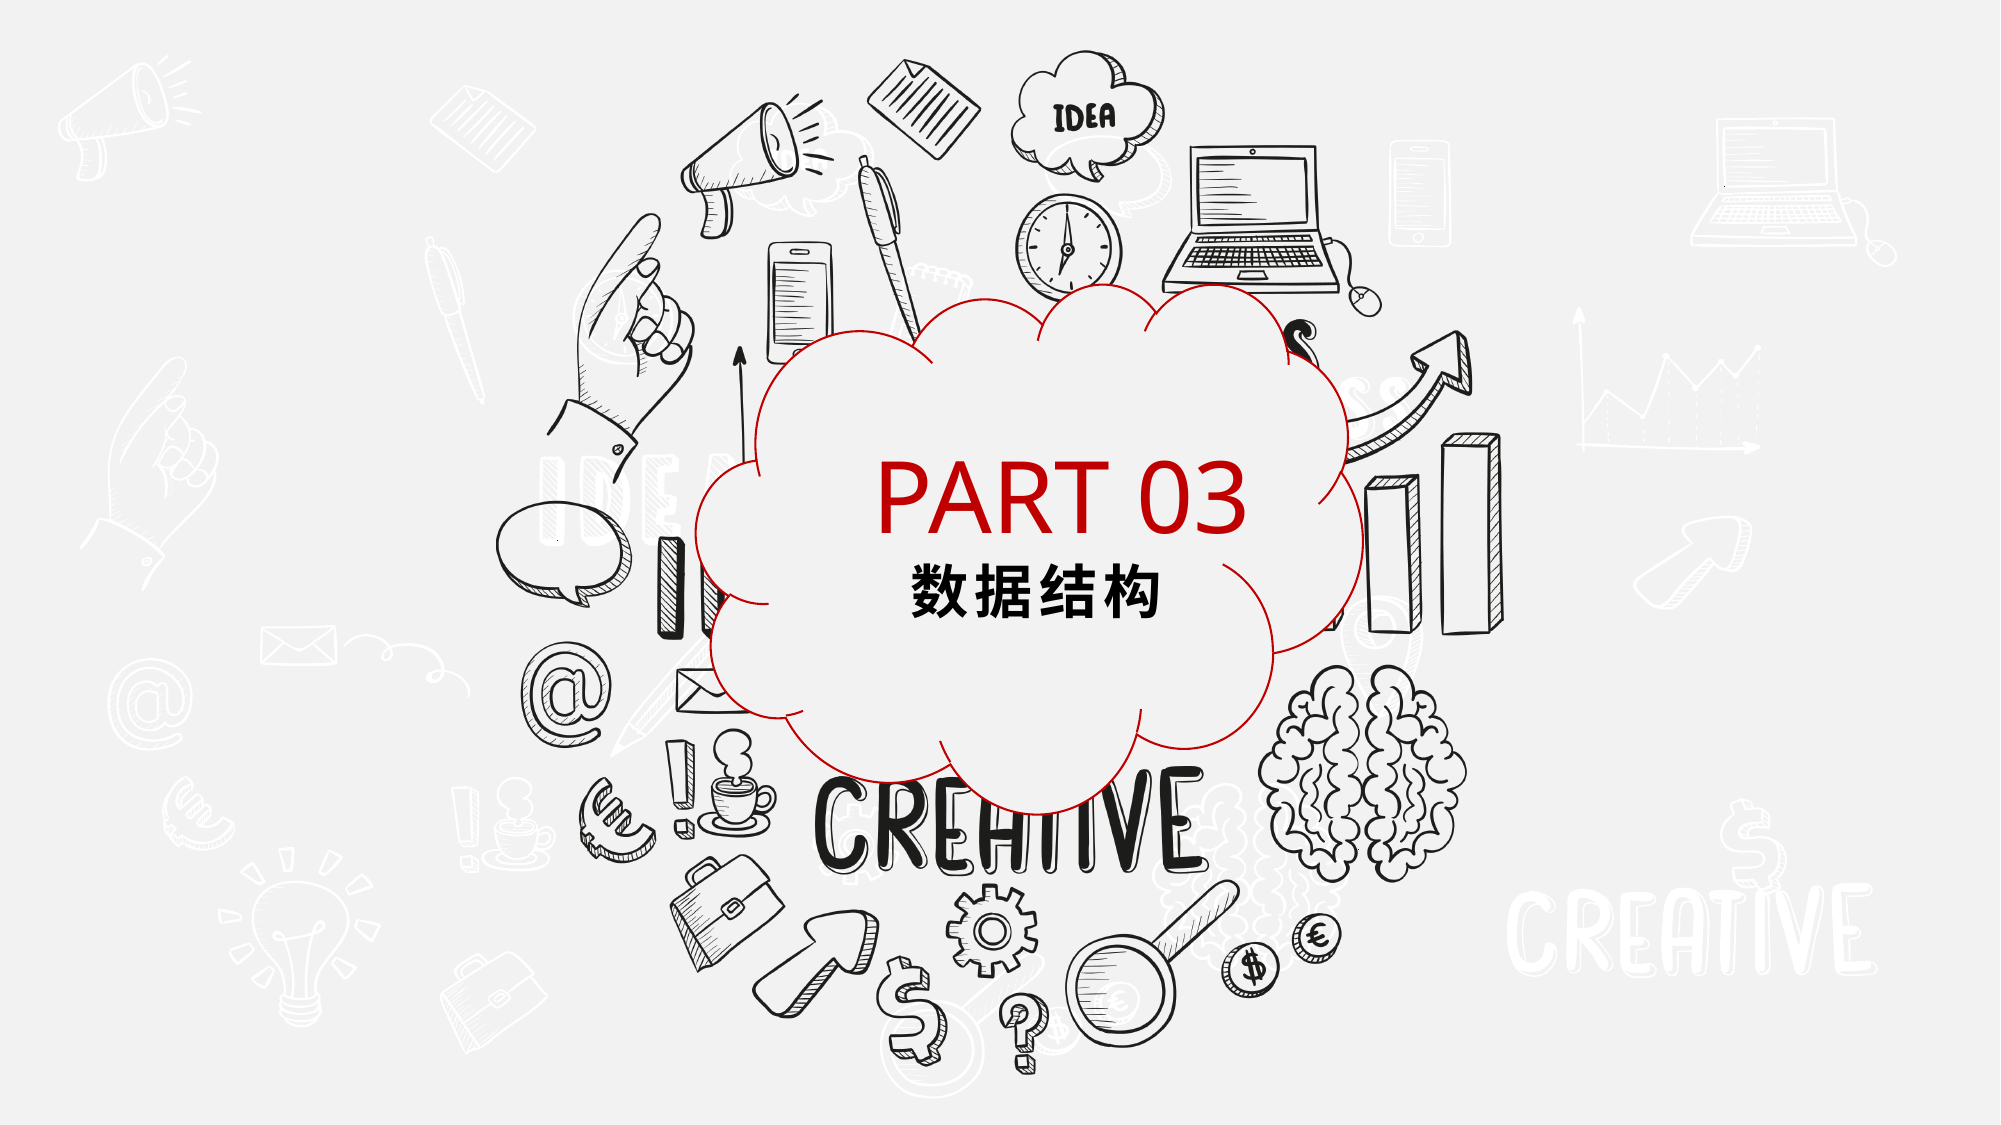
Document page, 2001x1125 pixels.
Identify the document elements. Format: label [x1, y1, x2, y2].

picture [496, 50, 1504, 1075]
